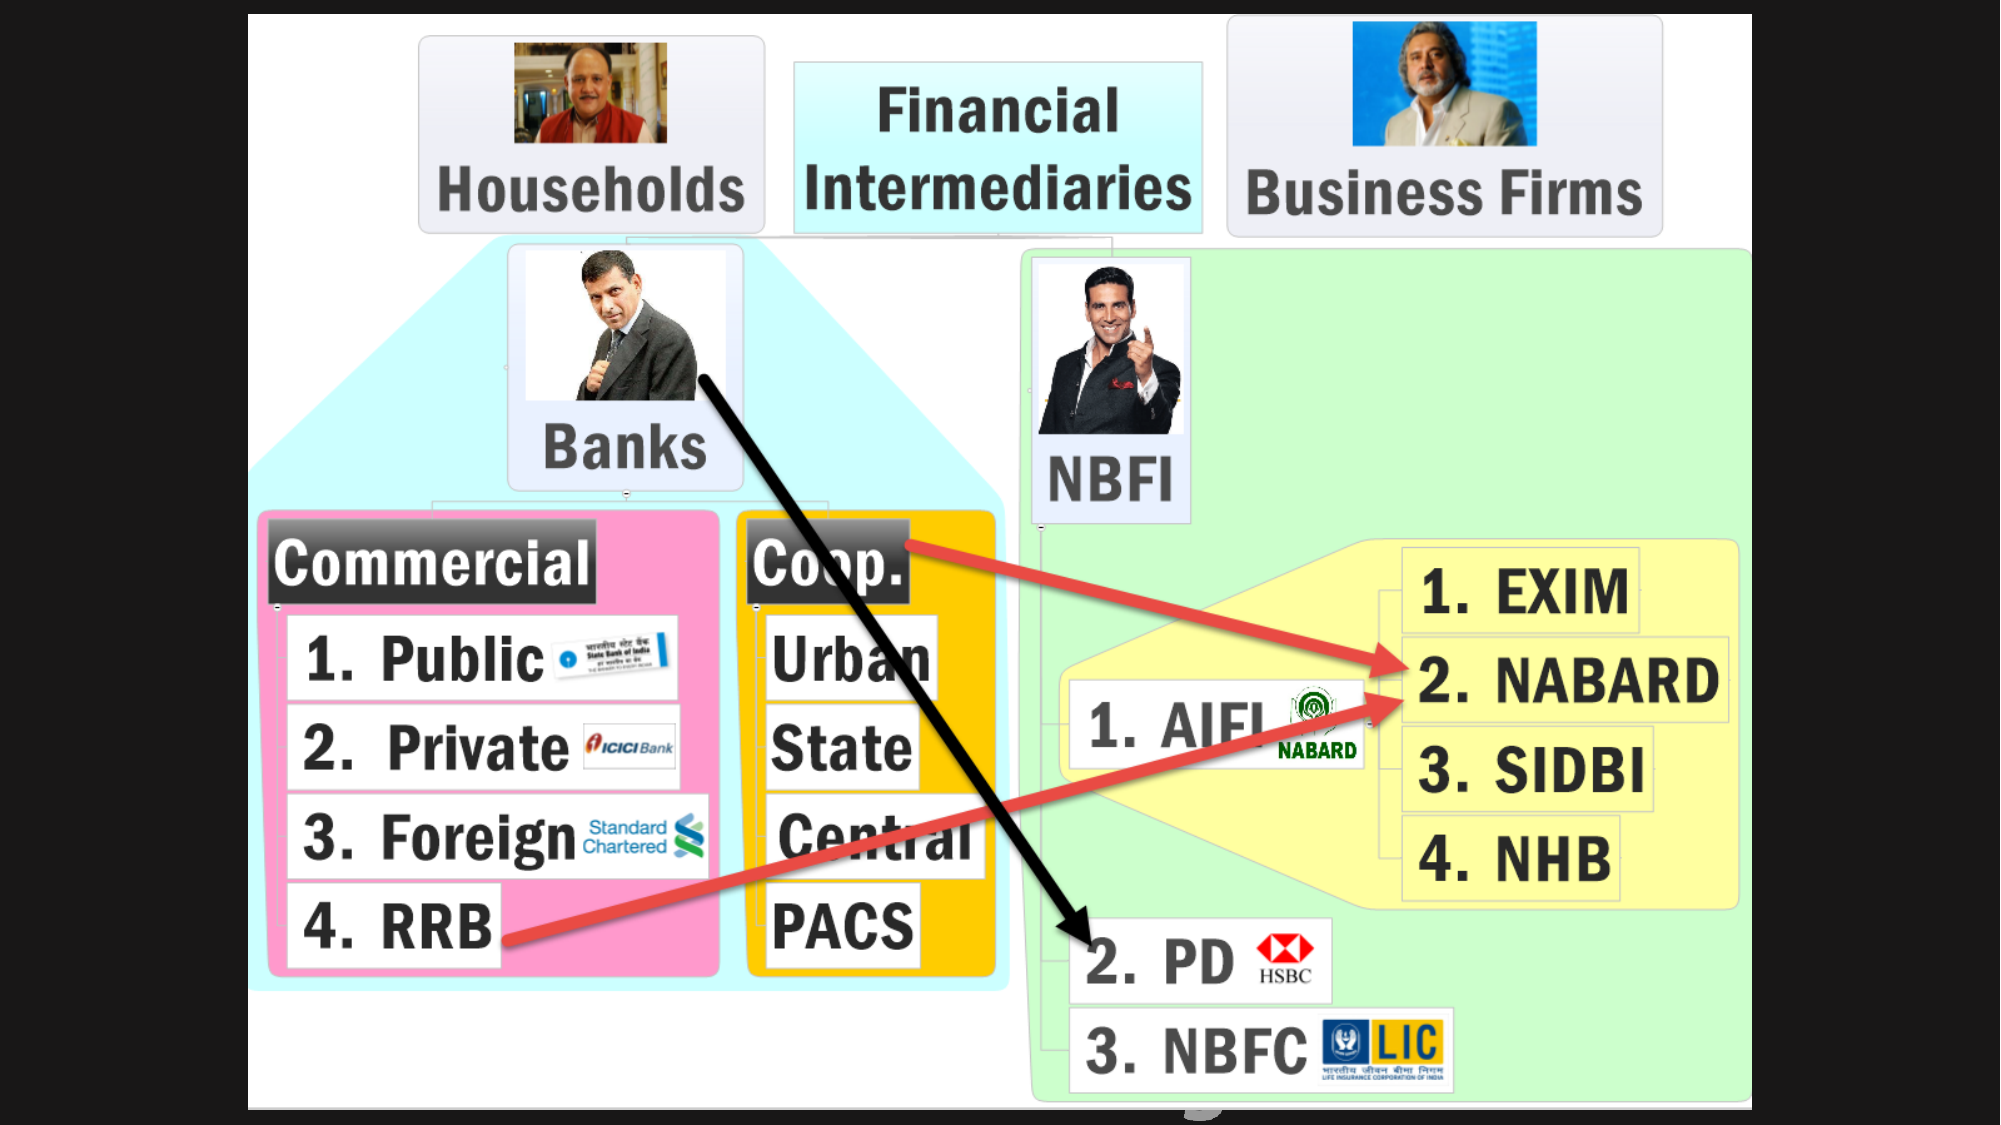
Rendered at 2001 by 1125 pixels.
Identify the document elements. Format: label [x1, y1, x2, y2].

picture [248, 14, 1752, 1125]
